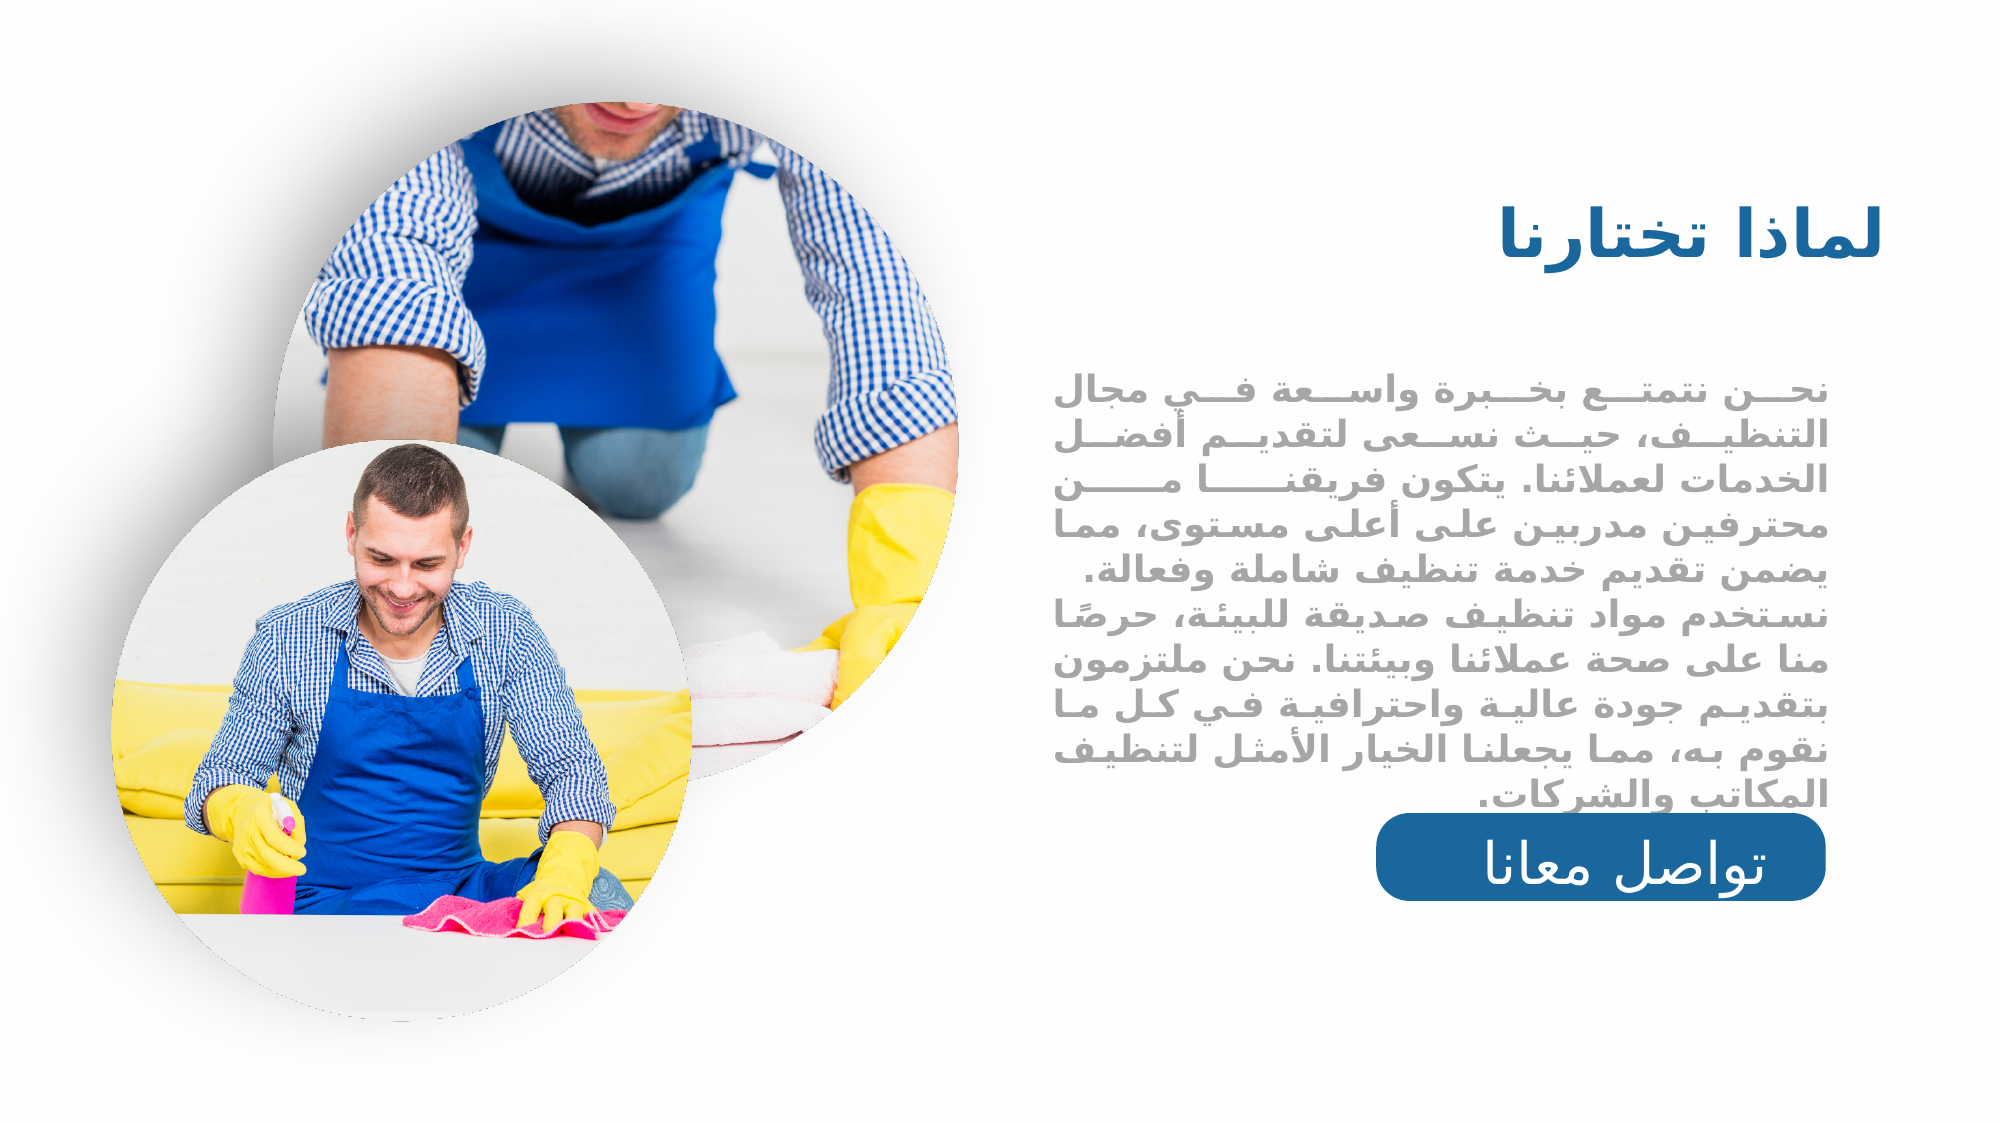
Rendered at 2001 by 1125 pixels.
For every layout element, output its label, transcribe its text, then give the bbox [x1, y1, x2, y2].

text_box [1376, 813, 1810, 901]
text_box لماذا تختارنا [1482, 183, 1902, 278]
text_box تواصل معانا [1467, 818, 1877, 904]
picture [78, 84, 987, 1047]
text_box نحن نتمتع بخبرة واسعة في مجال التنظيف، حيث نسعى لتقديم أفضل الخدمات لعملائنا. يتكون فريقنا من محترفين مدربين على أعلى مستوى، مما يضمن تقديم خدمة تنظيف شاملة وفعالة. نستخدم مواد تنظيف صديقة للبيئة، حرصًا منا على صحة عملائنا وبيئتنا. نحن ملتزمون بتقديم جودة عالية واحترافية في كل ما نقوم به، مما يجعلنا الخيار الأمثل لتنظيف المكاتب والشركات. [1038, 357, 1845, 822]
